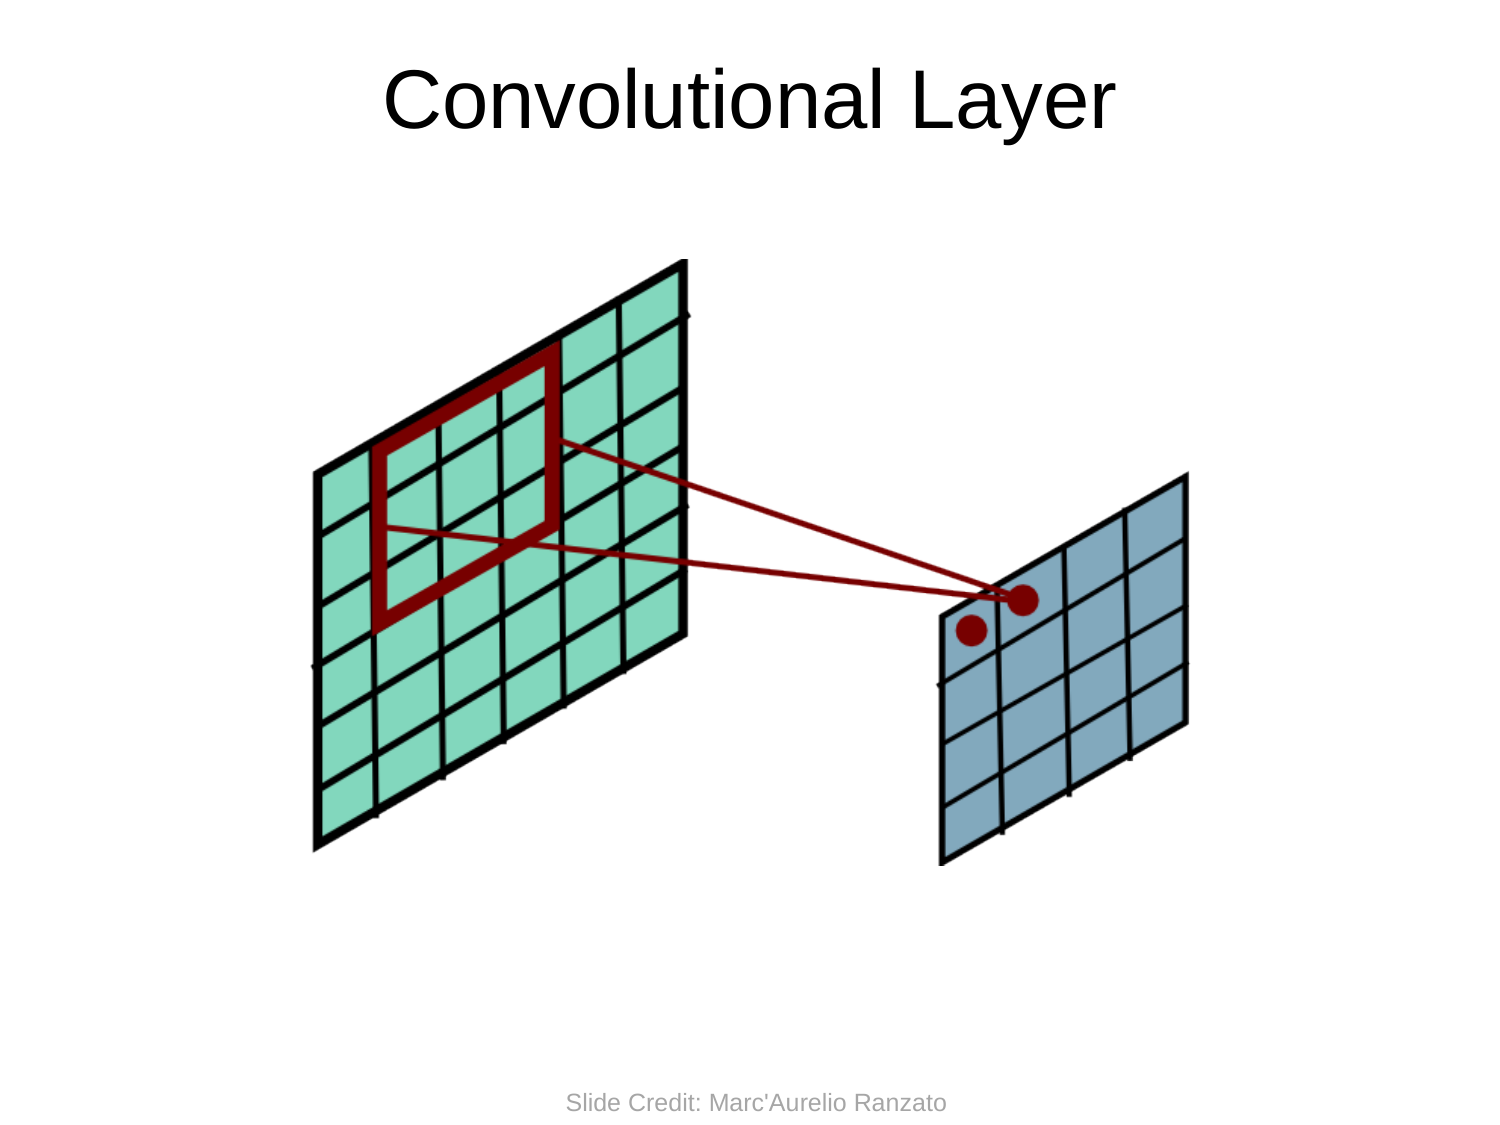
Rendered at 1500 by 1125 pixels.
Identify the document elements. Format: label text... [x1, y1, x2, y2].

picture [309, 258, 1192, 866]
text_box Slide Credit: Marc'Aurelio Ranzato [550, 1079, 963, 1124]
text_box Convolutional Layer [112, 37, 1388, 150]
